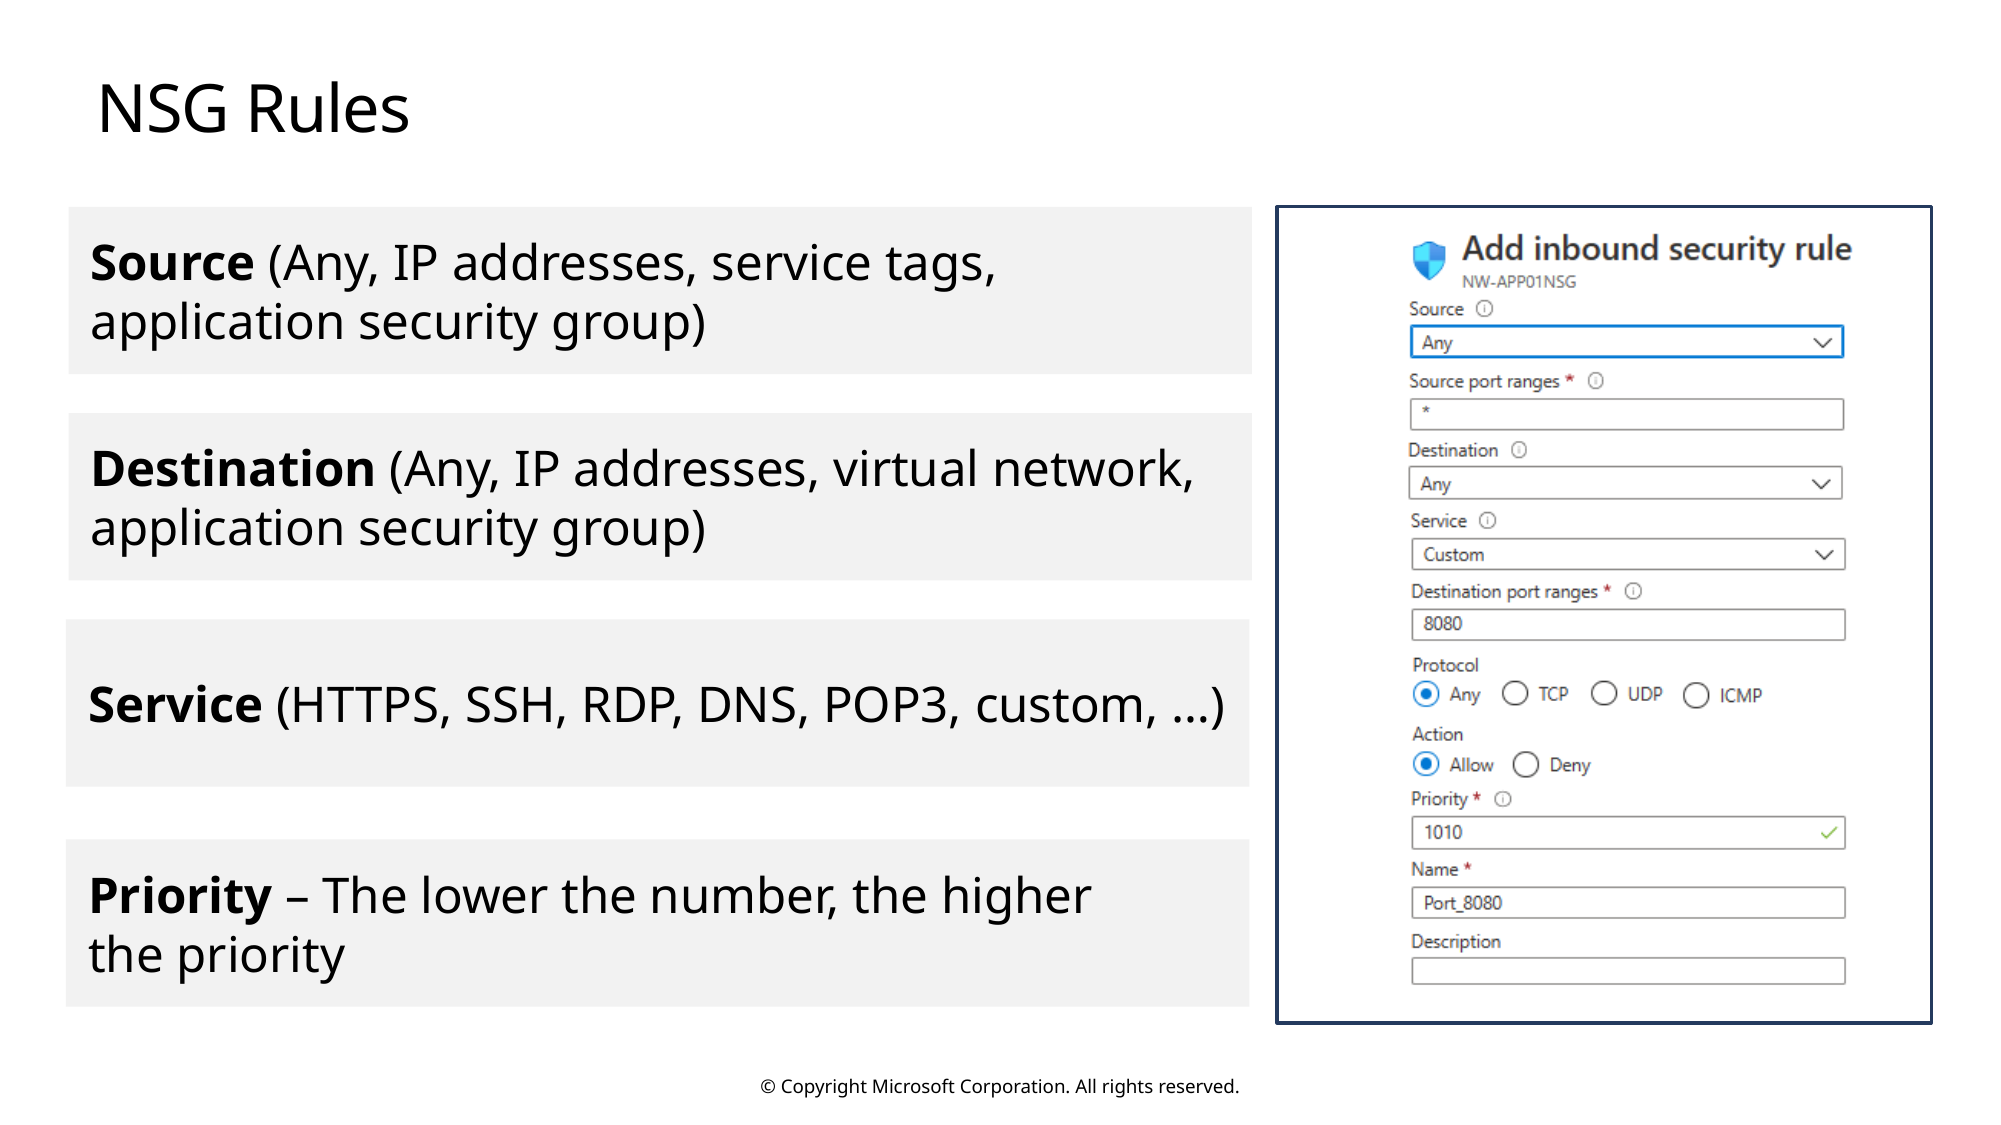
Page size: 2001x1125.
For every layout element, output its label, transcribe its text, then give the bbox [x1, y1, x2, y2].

title NSG Rules [96, 75, 1904, 166]
text_box Destination (Any, IP addresses, virtual network, application security group) [68, 413, 1252, 581]
text_box [1276, 206, 1932, 1024]
text_box Source (Any, IP addresses, service tags, application security group) [68, 206, 1252, 375]
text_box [1394, 225, 1863, 1005]
text_box Service (HTTPS, SSH, RDP, DNS, POP3, custom, …) [65, 619, 1250, 787]
text_box Priority – The lower the number, the higher the priority [65, 839, 1250, 1007]
